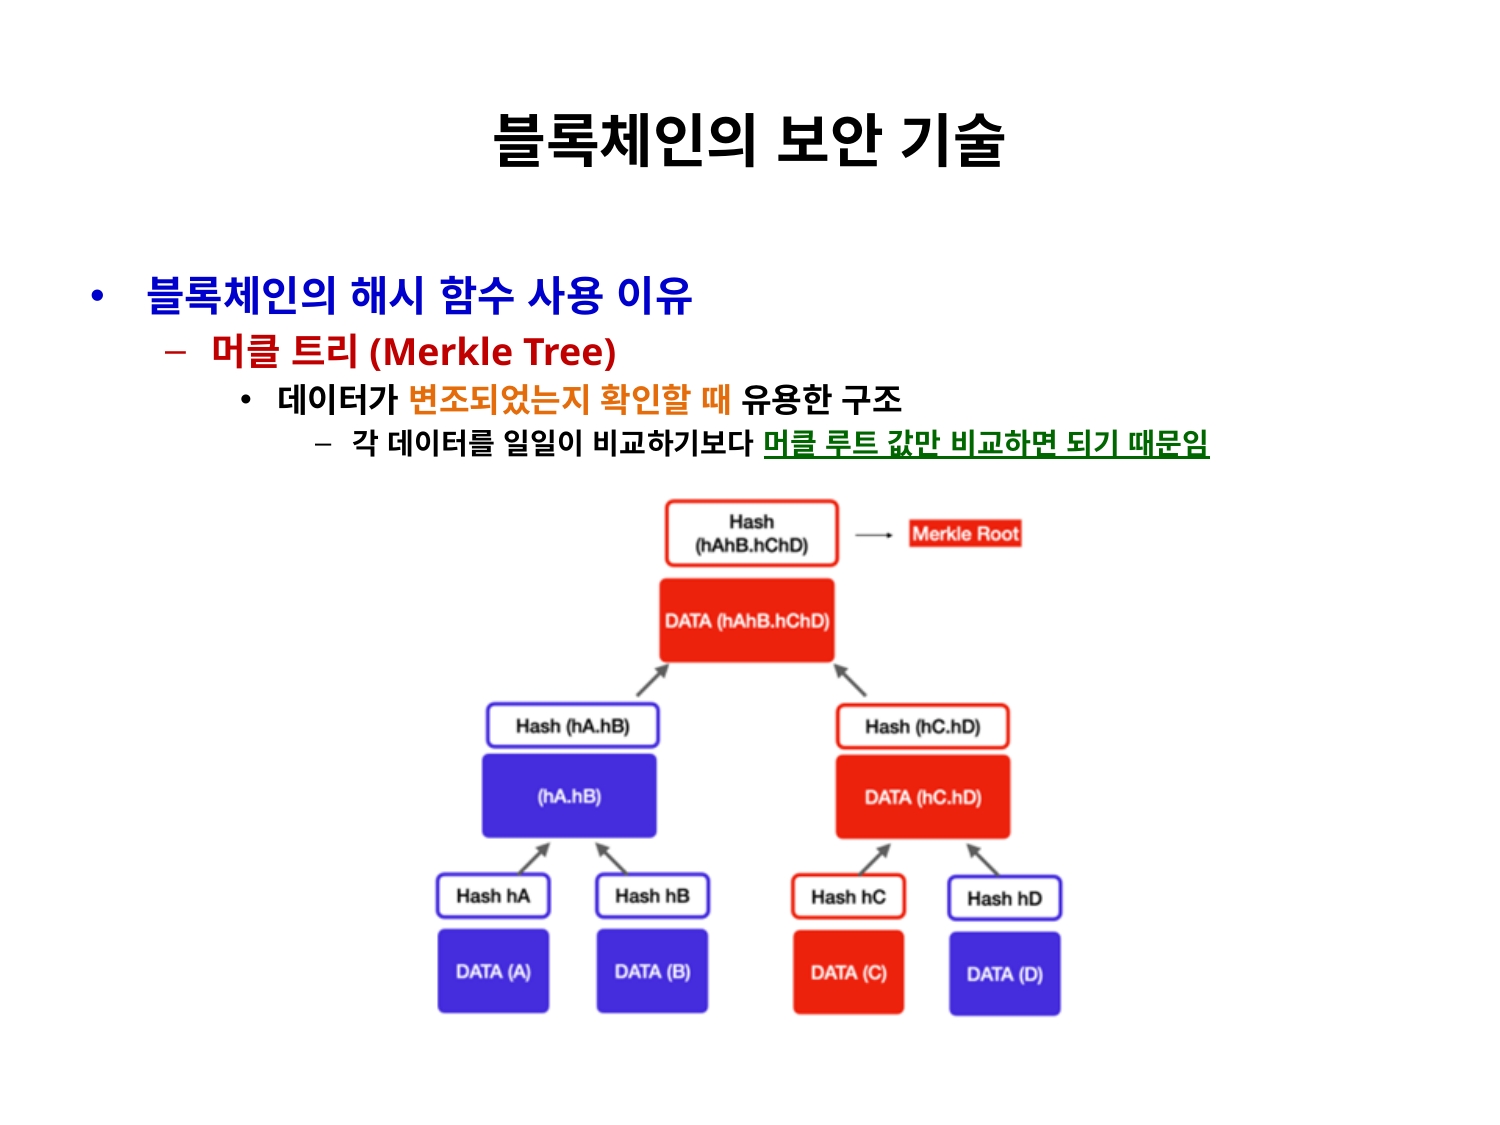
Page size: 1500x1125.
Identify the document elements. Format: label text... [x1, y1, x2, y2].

picture [418, 491, 1071, 1030]
title 블록체인의 보안 기술 [75, 45, 1425, 233]
list 블록체인의 해시 함수 사용 이유 머클 트리(Merkle Tree) 데이터가 변조되었는지 확인할 때 유용한 구조 각 데이터를 일일이 비교하기보다 머클 루트 값만 비교하면 되기 때문임 [75, 262, 1425, 1005]
